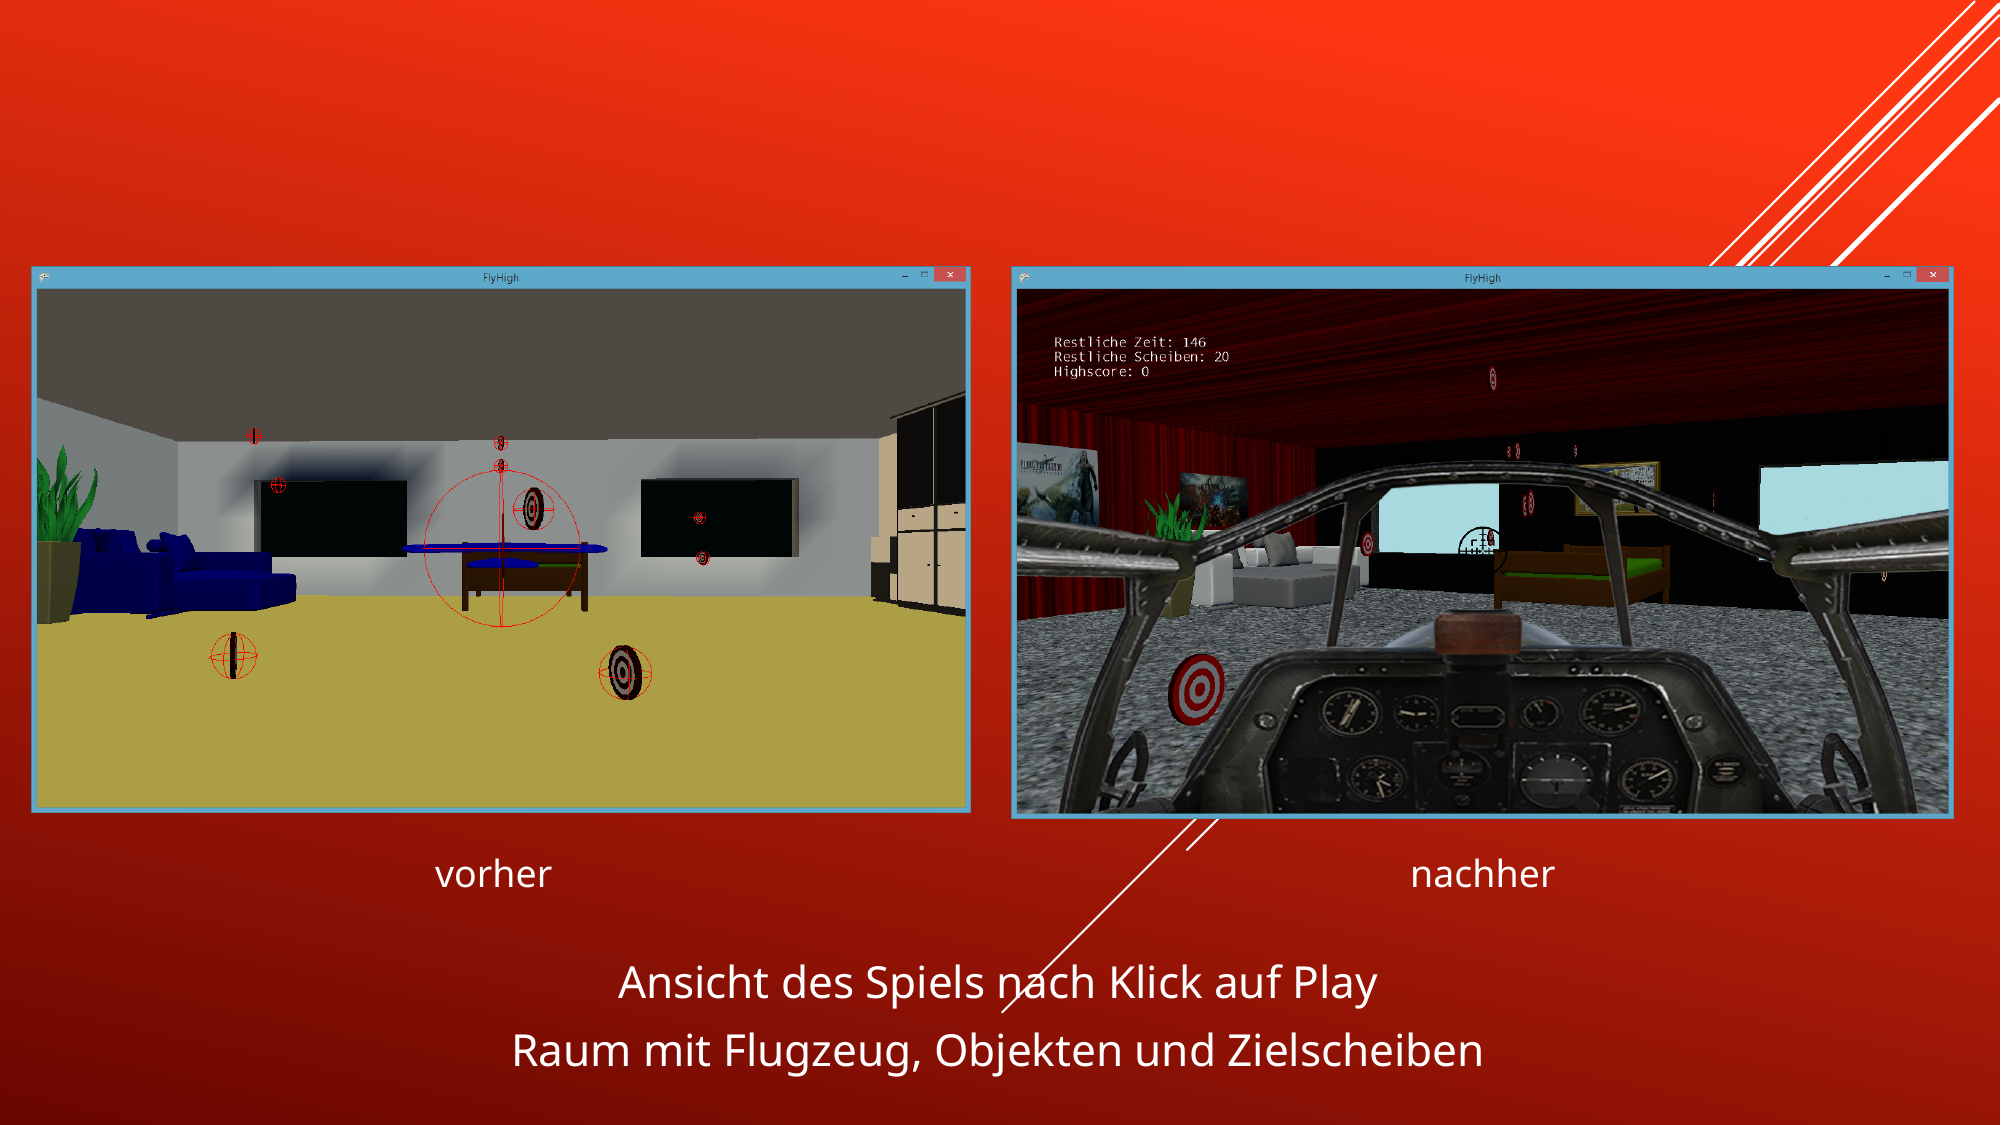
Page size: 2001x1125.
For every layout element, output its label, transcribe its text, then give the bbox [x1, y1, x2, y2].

picture [1010, 266, 1955, 819]
picture [31, 266, 971, 813]
text_box nachher [1395, 842, 1601, 903]
text_box vorher [420, 842, 582, 903]
subtitle Ansicht des Spiels nach Klick auf Play Raum mit Flugzeug, Objekten und Zielscheiben [431, 946, 1565, 1084]
